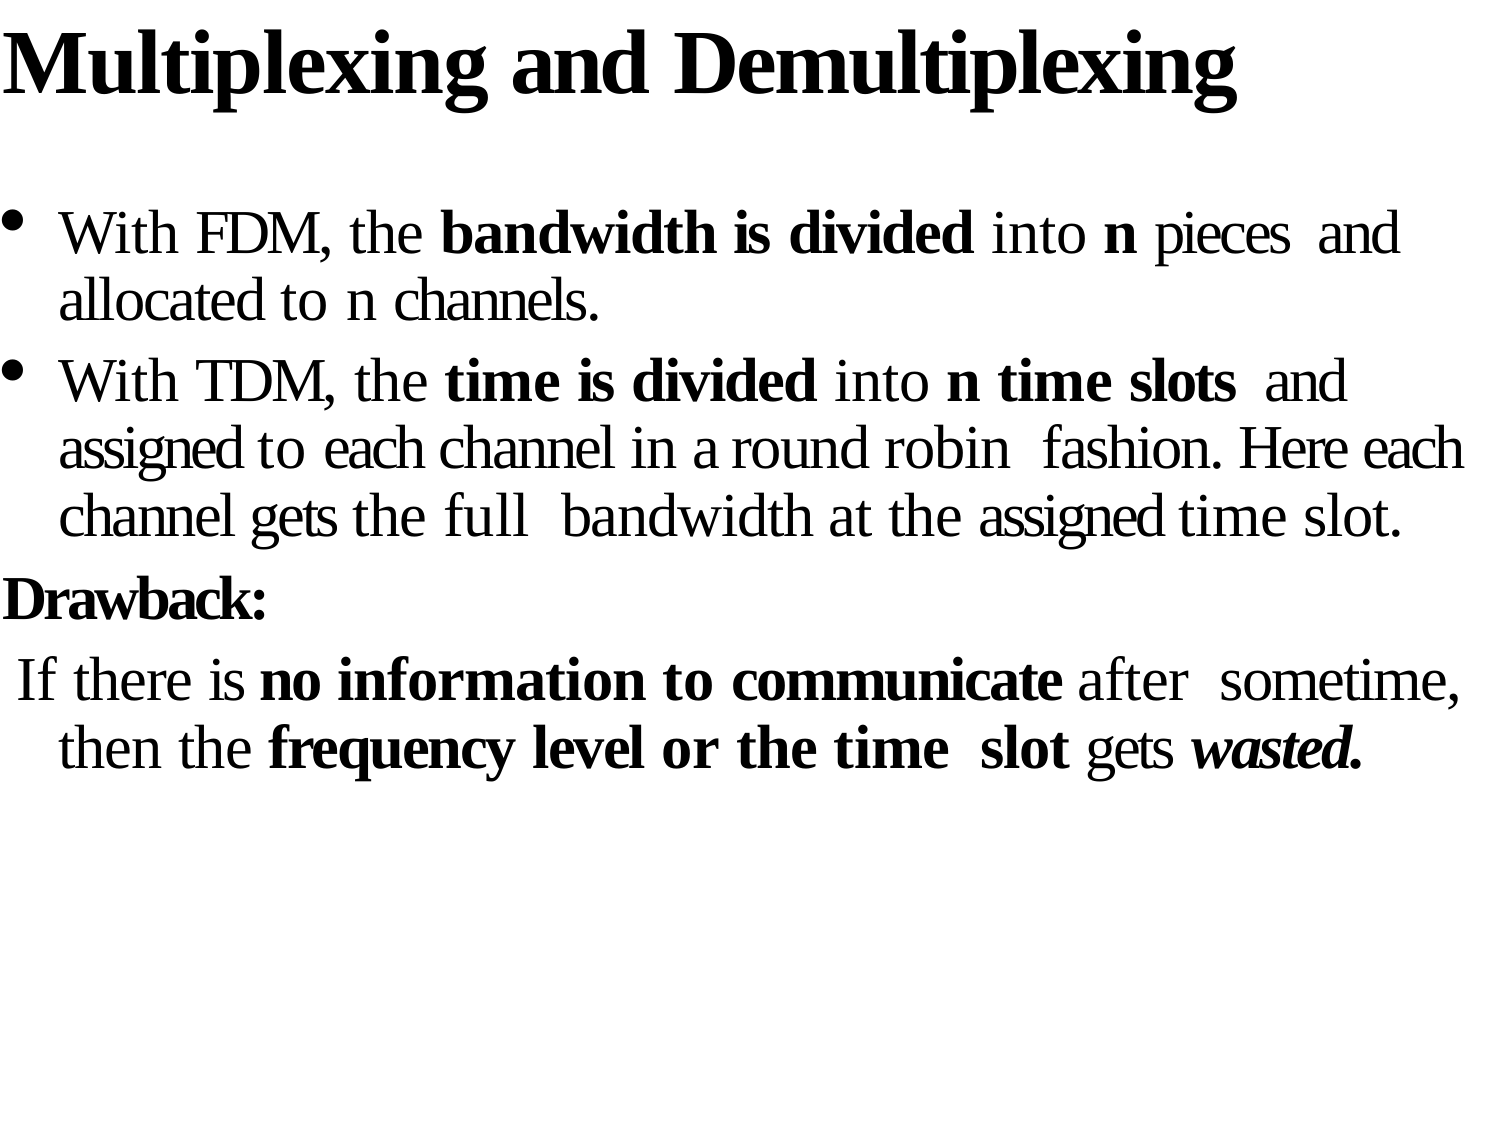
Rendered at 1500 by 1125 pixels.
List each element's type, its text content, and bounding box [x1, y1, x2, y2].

text_box With FDM, the bandwidth is divided into n pieces and allocated to n channels. With TDM, the time is divided into n time slots and assigned to each channel in a round robin fashion. Here each channel gets the full bandwidth at the assigned time slot. Drawback: If there is no information to communicate after sometime, then the frequency level or the time slot gets wasted. [0, 187, 1475, 917]
text_box Multiplexing and Demultiplexing [0, 0, 1475, 187]
